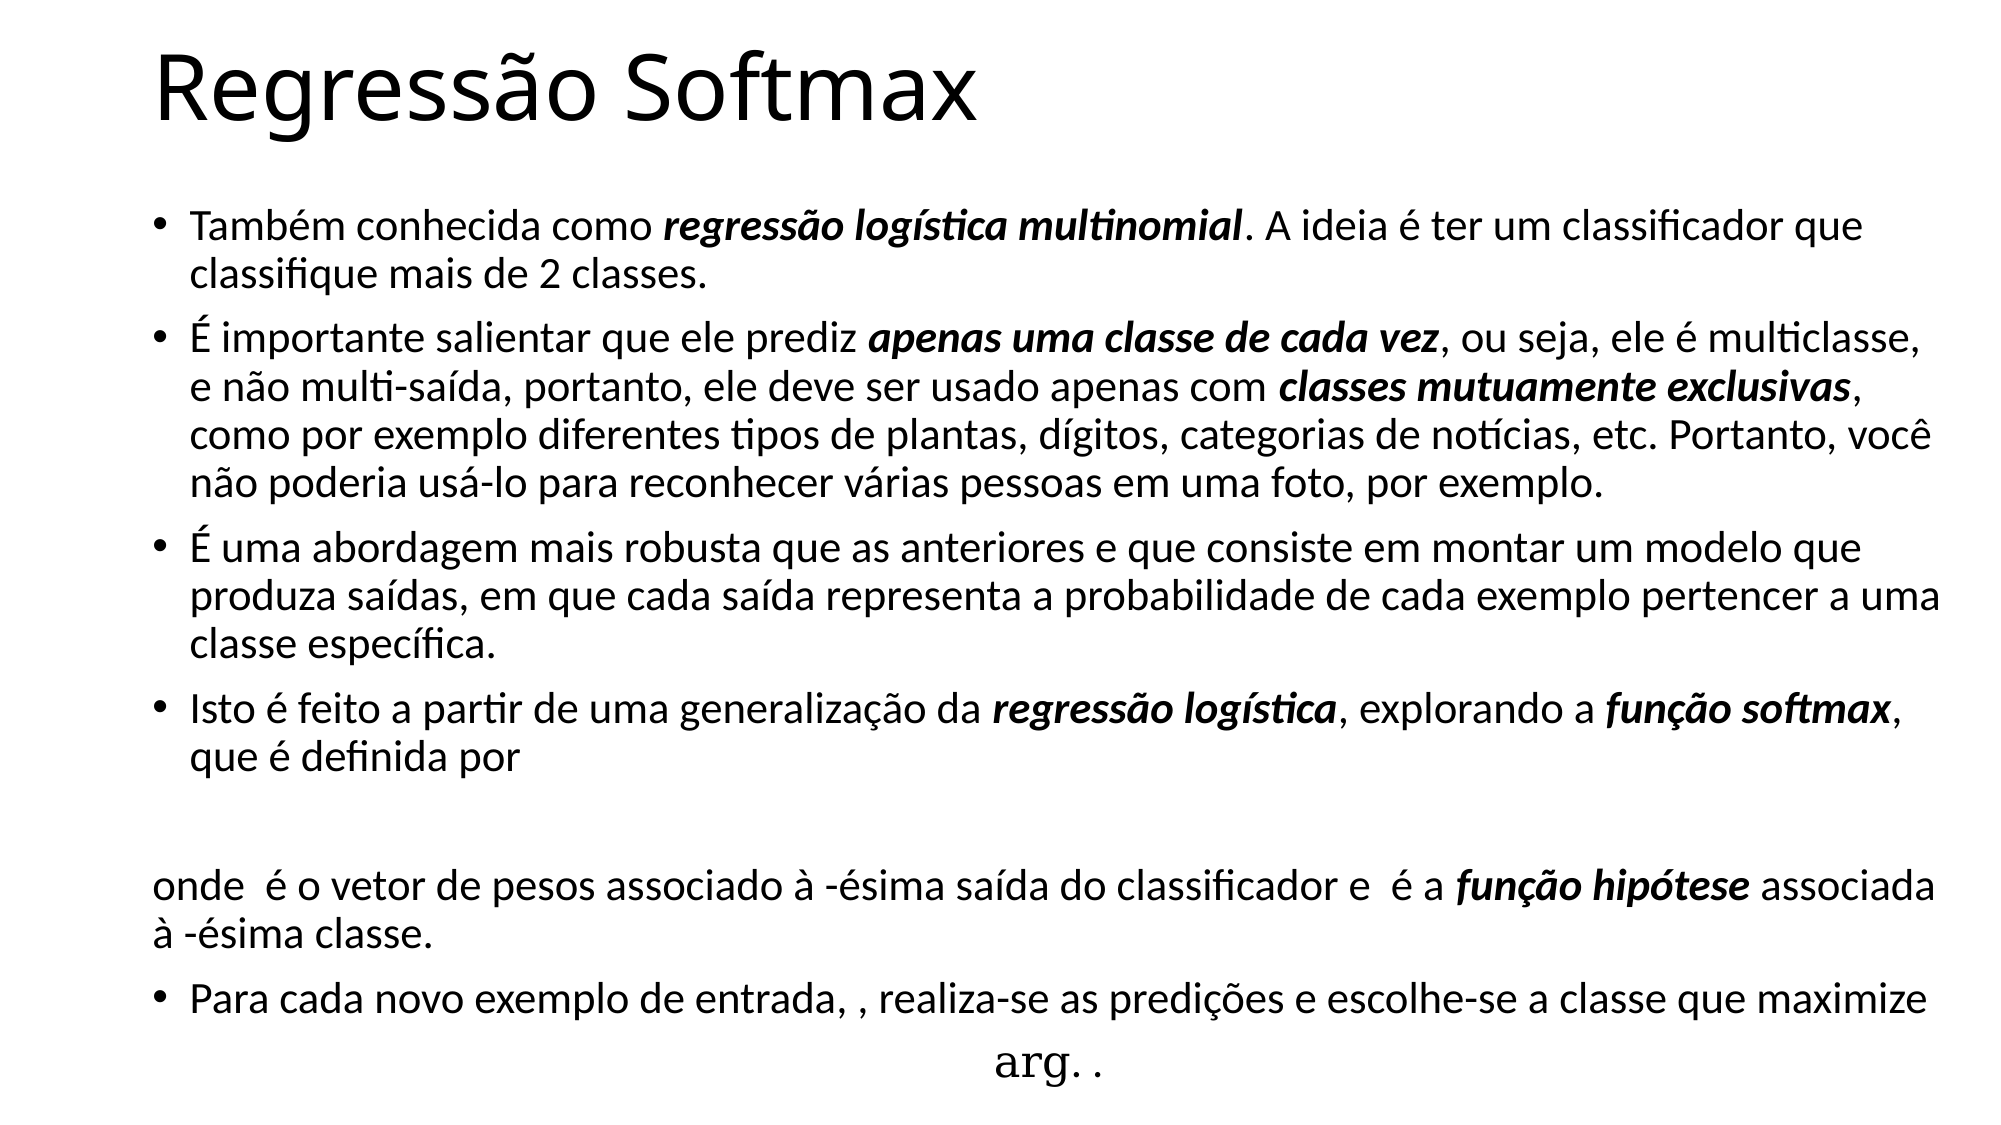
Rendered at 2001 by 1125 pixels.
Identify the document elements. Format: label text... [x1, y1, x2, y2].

title Regressão Softmax [137, 23, 1863, 158]
